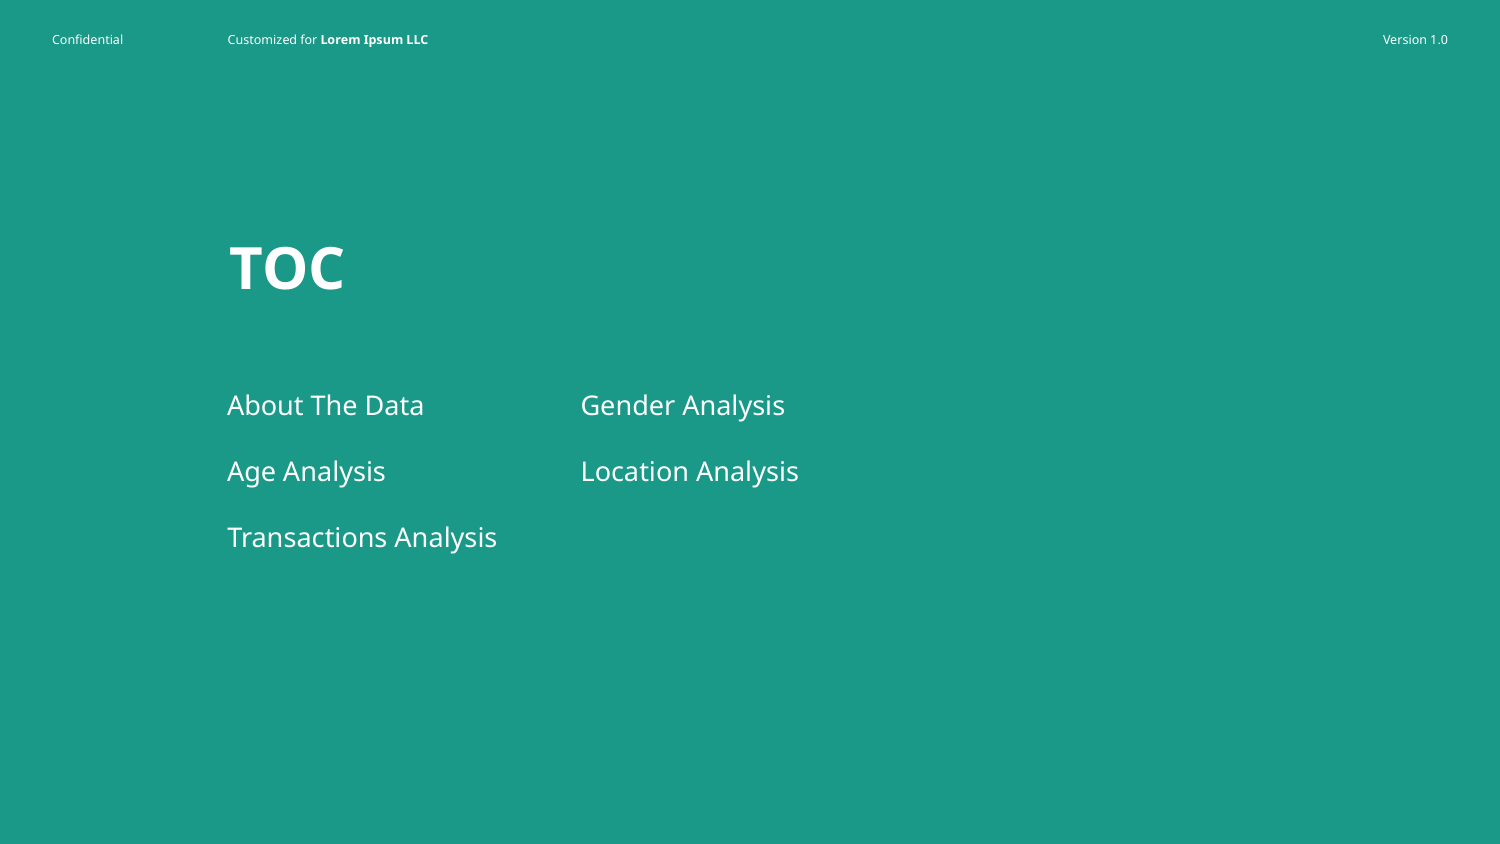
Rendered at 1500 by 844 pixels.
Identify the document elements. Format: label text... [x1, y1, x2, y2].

text_box Age Analysis [212, 443, 476, 498]
text_box About The Data [212, 377, 476, 432]
text_box Transactions Analysis [212, 509, 524, 563]
text_box Location Analysis [565, 443, 834, 498]
text_box Gender Analysis [565, 377, 834, 432]
title TOC [214, 216, 1381, 305]
